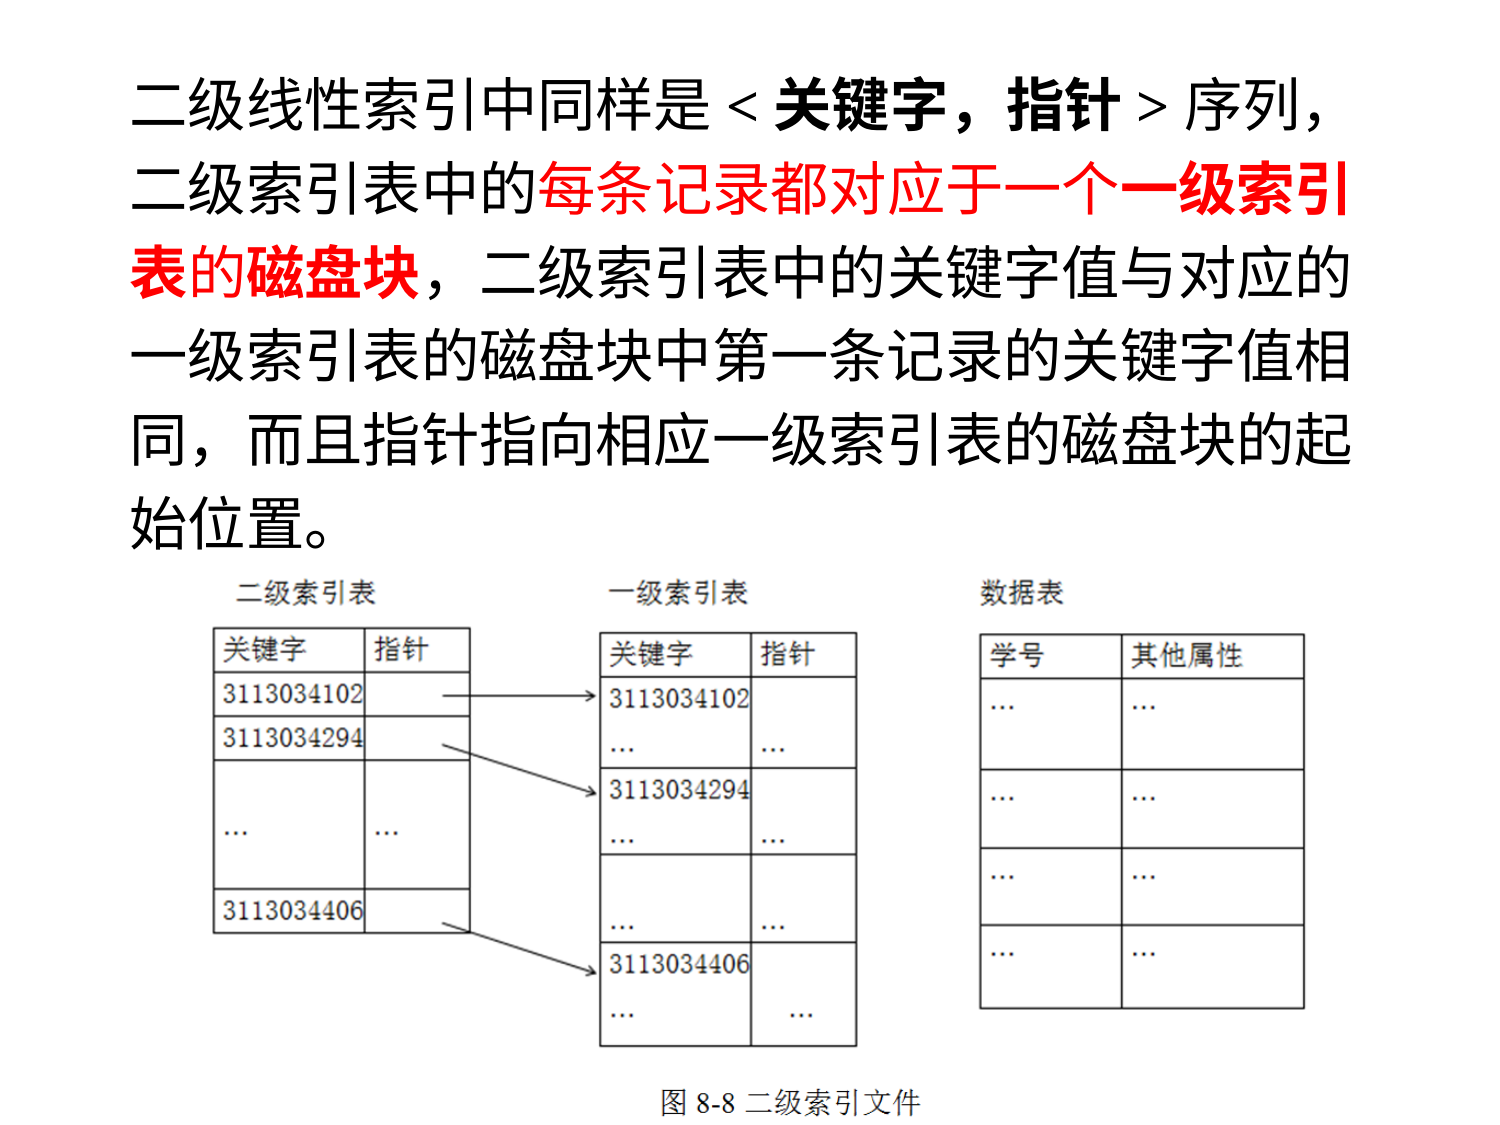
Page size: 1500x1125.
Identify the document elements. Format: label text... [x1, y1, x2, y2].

picture [198, 562, 1326, 1125]
list 二级线性索引中同样是<关键字，指针>序列，二级索引表中的每条记录都对应于一个一级索引表的磁盘块，二级索引表中的关键字值与对应的一级索引表的磁盘块中第一条记录的关键字值相同，而且指针指向相应一级索引表的磁盘块的起始位置。 [58, 46, 1412, 575]
